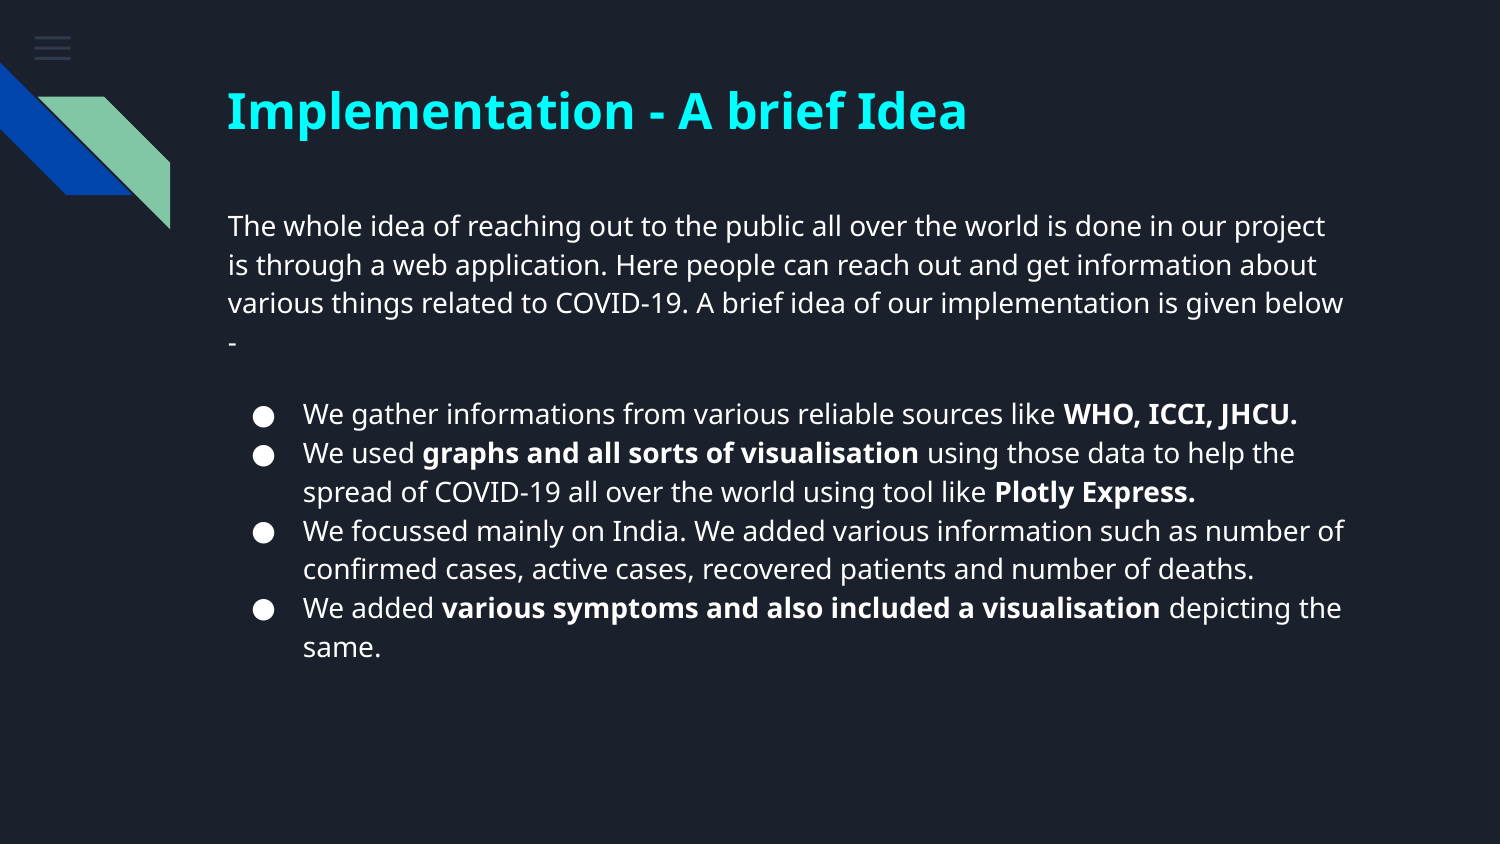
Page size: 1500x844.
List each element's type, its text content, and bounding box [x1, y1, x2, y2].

title Implementation - A brief Idea [212, 64, 1368, 188]
list The whole idea of reaching out to the public all over the world is done in our project is through a web application. Here people can reach out and get information about various things related to COVID-19. A brief idea of our implementation is given below - We gather informations from various reliable sources like WHO, ICCI, JHCU. We used graphs and all sorts of visualisation using those data to help the spread of COVID-19 all over the world using tool like Plotly Express. We focussed mainly on India. We added various information such as number of confirmed cases, active cases, recovered patients and number of deaths. We added various symptoms and also included a visualisation depicting the same. [212, 188, 1368, 787]
